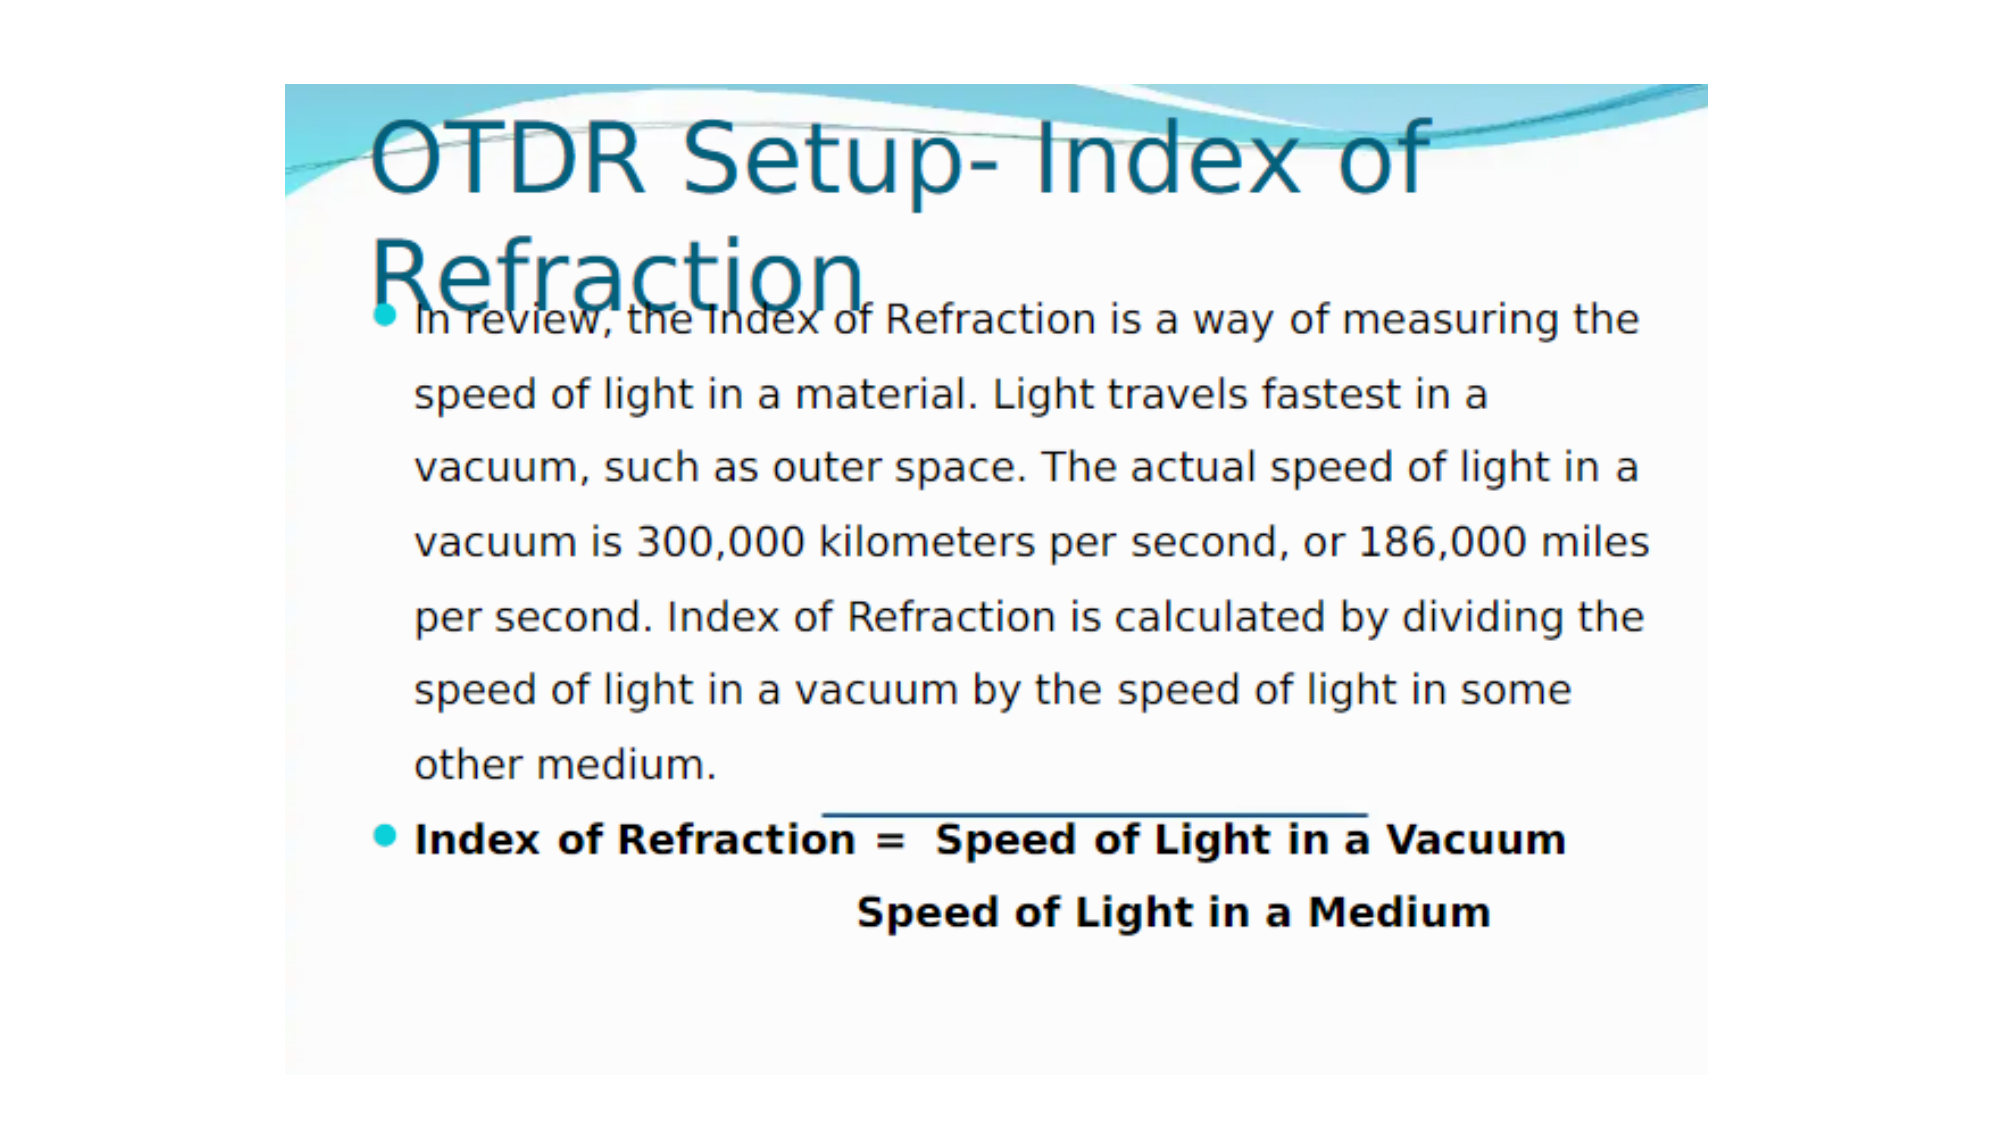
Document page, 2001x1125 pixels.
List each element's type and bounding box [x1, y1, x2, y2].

picture [285, 84, 1708, 1075]
